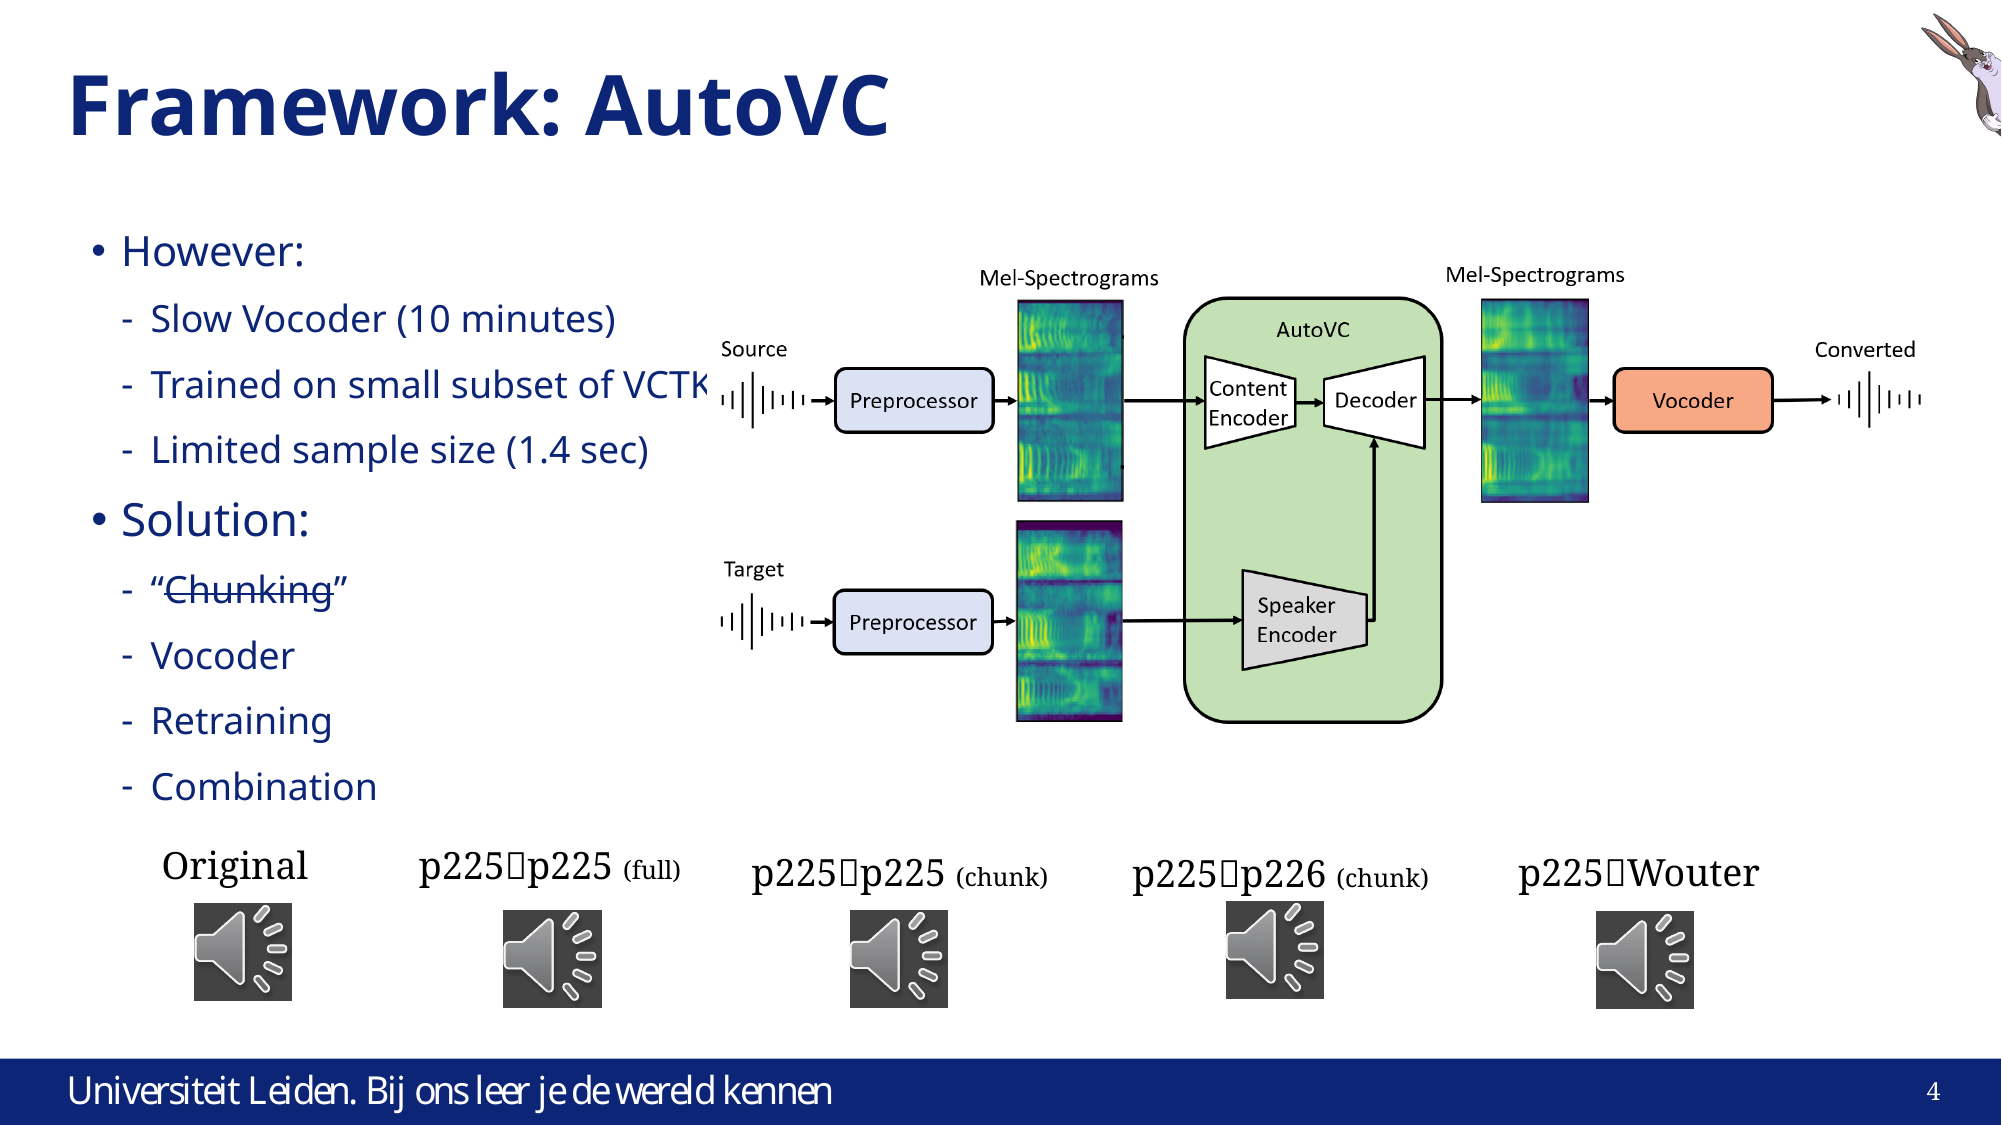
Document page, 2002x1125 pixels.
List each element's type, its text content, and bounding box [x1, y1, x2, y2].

text_box p225p225 (chunk) [991, 841, 1104, 902]
text_box However: Slow Vocoder (10 minutes) Trained on small subset of VCTK Limited sample size (1.4 sec) Solution: “Chunking” Vocoder Retraining Combination [91, 230, 991, 924]
picture [1595, 910, 1696, 1011]
picture [1868, 0, 2001, 195]
text_box p225p226 (chunk) [1117, 842, 1490, 902]
picture [1224, 899, 1325, 1001]
text_box p225Wouter [1503, 841, 1787, 902]
picture [193, 901, 294, 1003]
picture [848, 908, 950, 1009]
title Framework: AutoVC [66, 66, 1901, 138]
picture [502, 908, 603, 1010]
picture [706, 266, 1962, 734]
